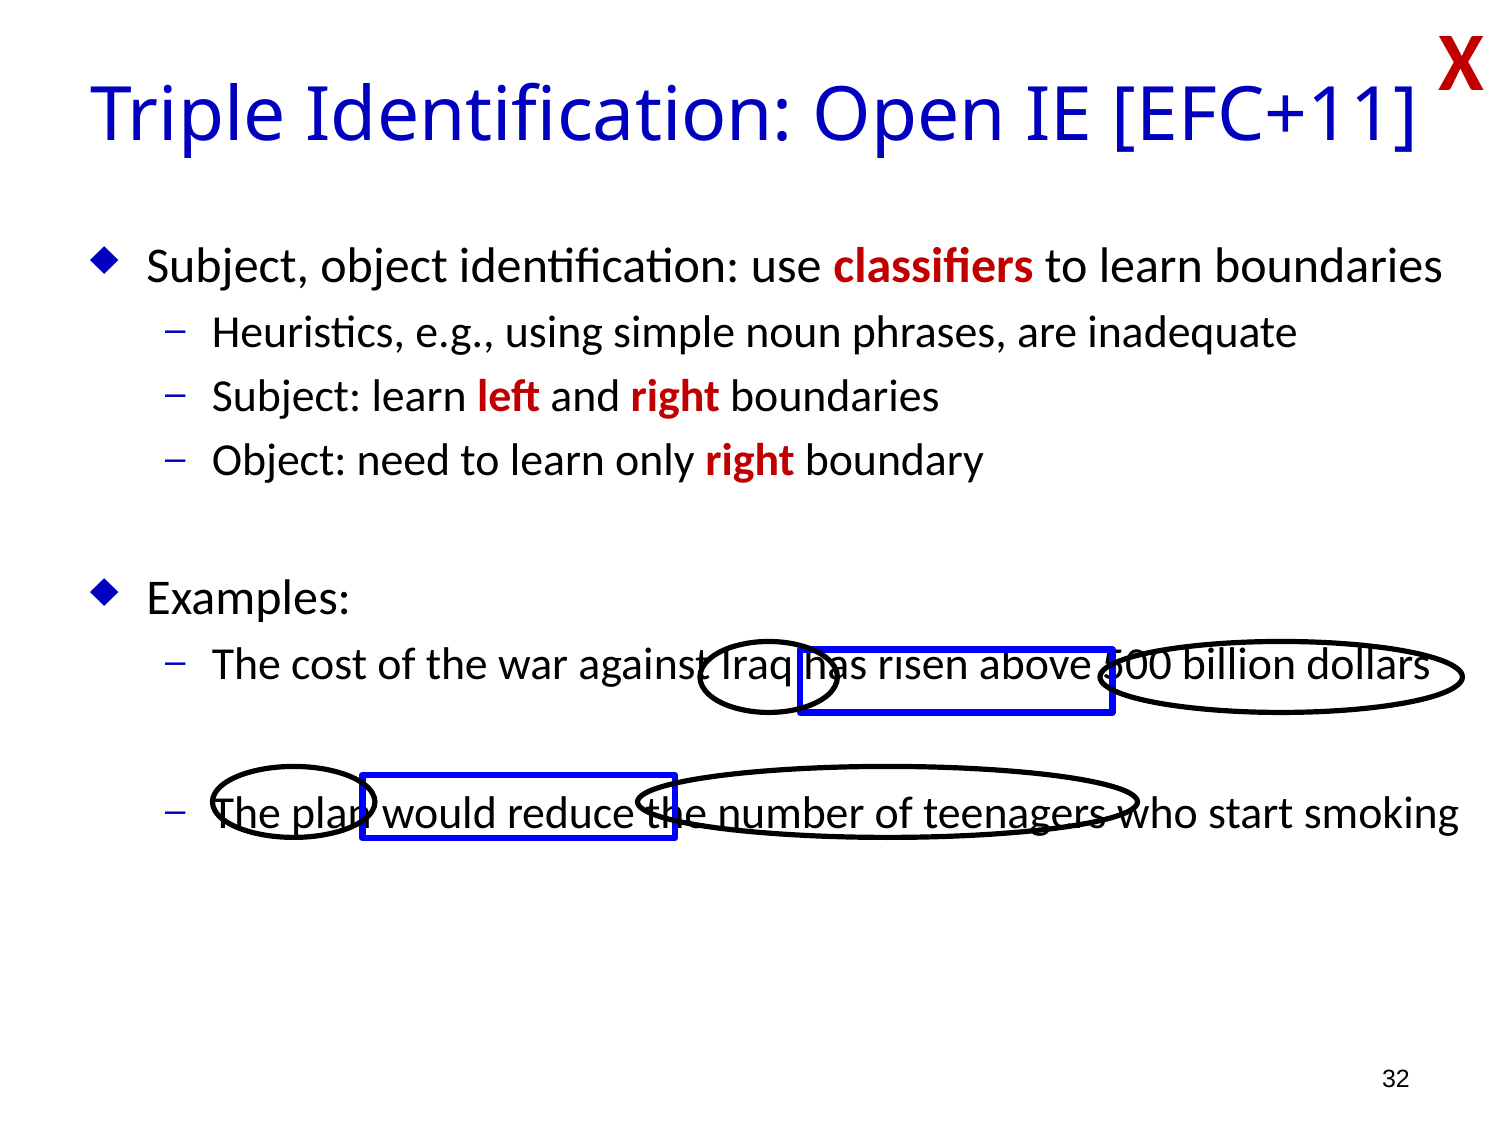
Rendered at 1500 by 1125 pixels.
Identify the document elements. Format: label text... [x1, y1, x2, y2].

text_box [637, 766, 1138, 838]
text_box [212, 766, 375, 838]
slide_number 32 [1074, 1025, 1425, 1100]
text_box X [1423, 0, 1500, 115]
text_box [699, 641, 838, 713]
text_box [362, 774, 675, 839]
title Triple Identification: Open IE [EFC+11] [74, 45, 1500, 176]
list Subject, object identification: use classifiers to learn boundaries Heuristics, e.g., using simple noun phrases, are inadequate Subject: learn left and right boundaries Object: need to learn only right boundary Examples: The cost of the war against Iraq has risen above 500 billion dollars The plan would reduce the number of teenagers who start smoking [74, 224, 1500, 963]
text_box [799, 649, 1113, 713]
text_box [1099, 641, 1463, 713]
